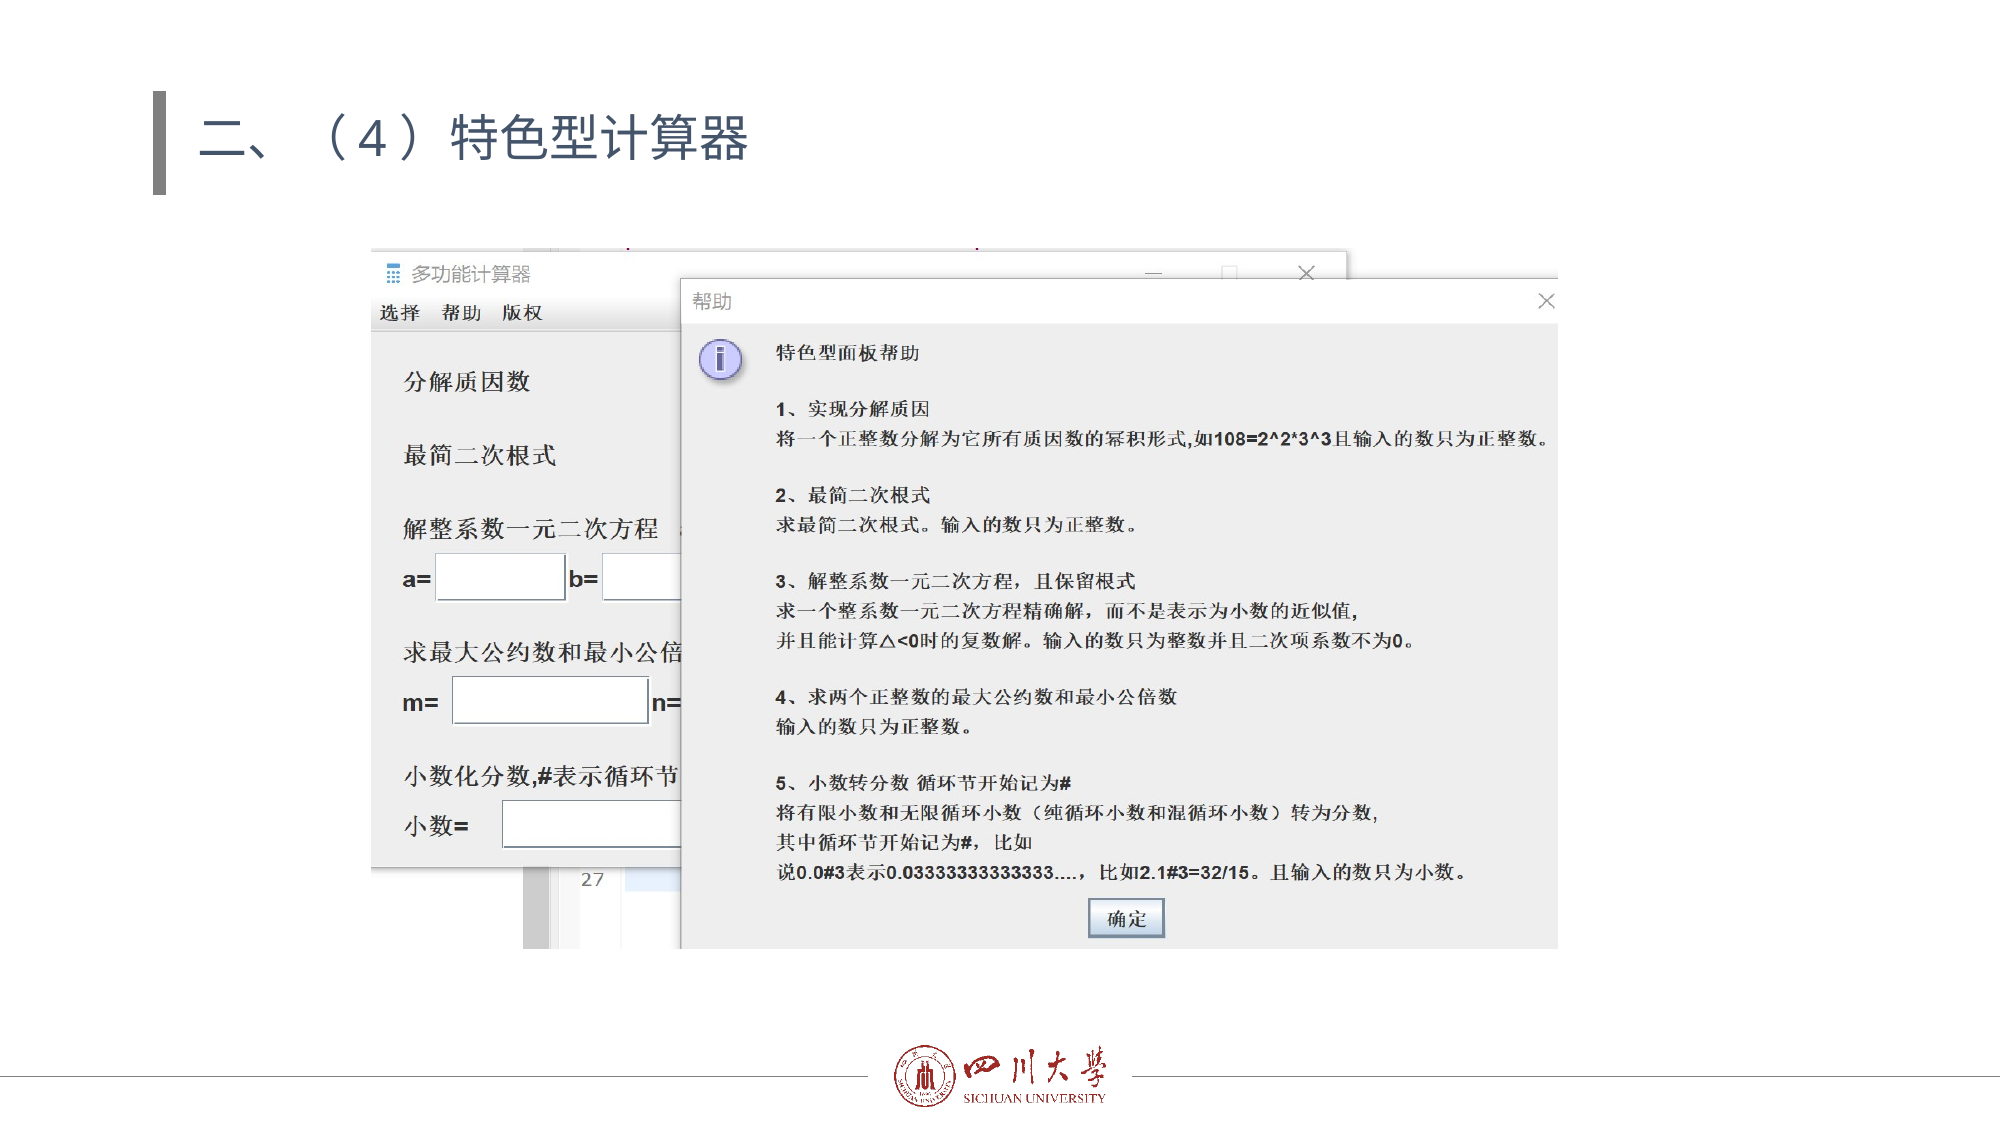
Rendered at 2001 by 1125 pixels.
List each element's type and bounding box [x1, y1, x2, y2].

picture [371, 248, 1559, 949]
text_box [174, 110, 1856, 200]
picture [893, 1045, 1106, 1107]
text_box [153, 91, 166, 195]
